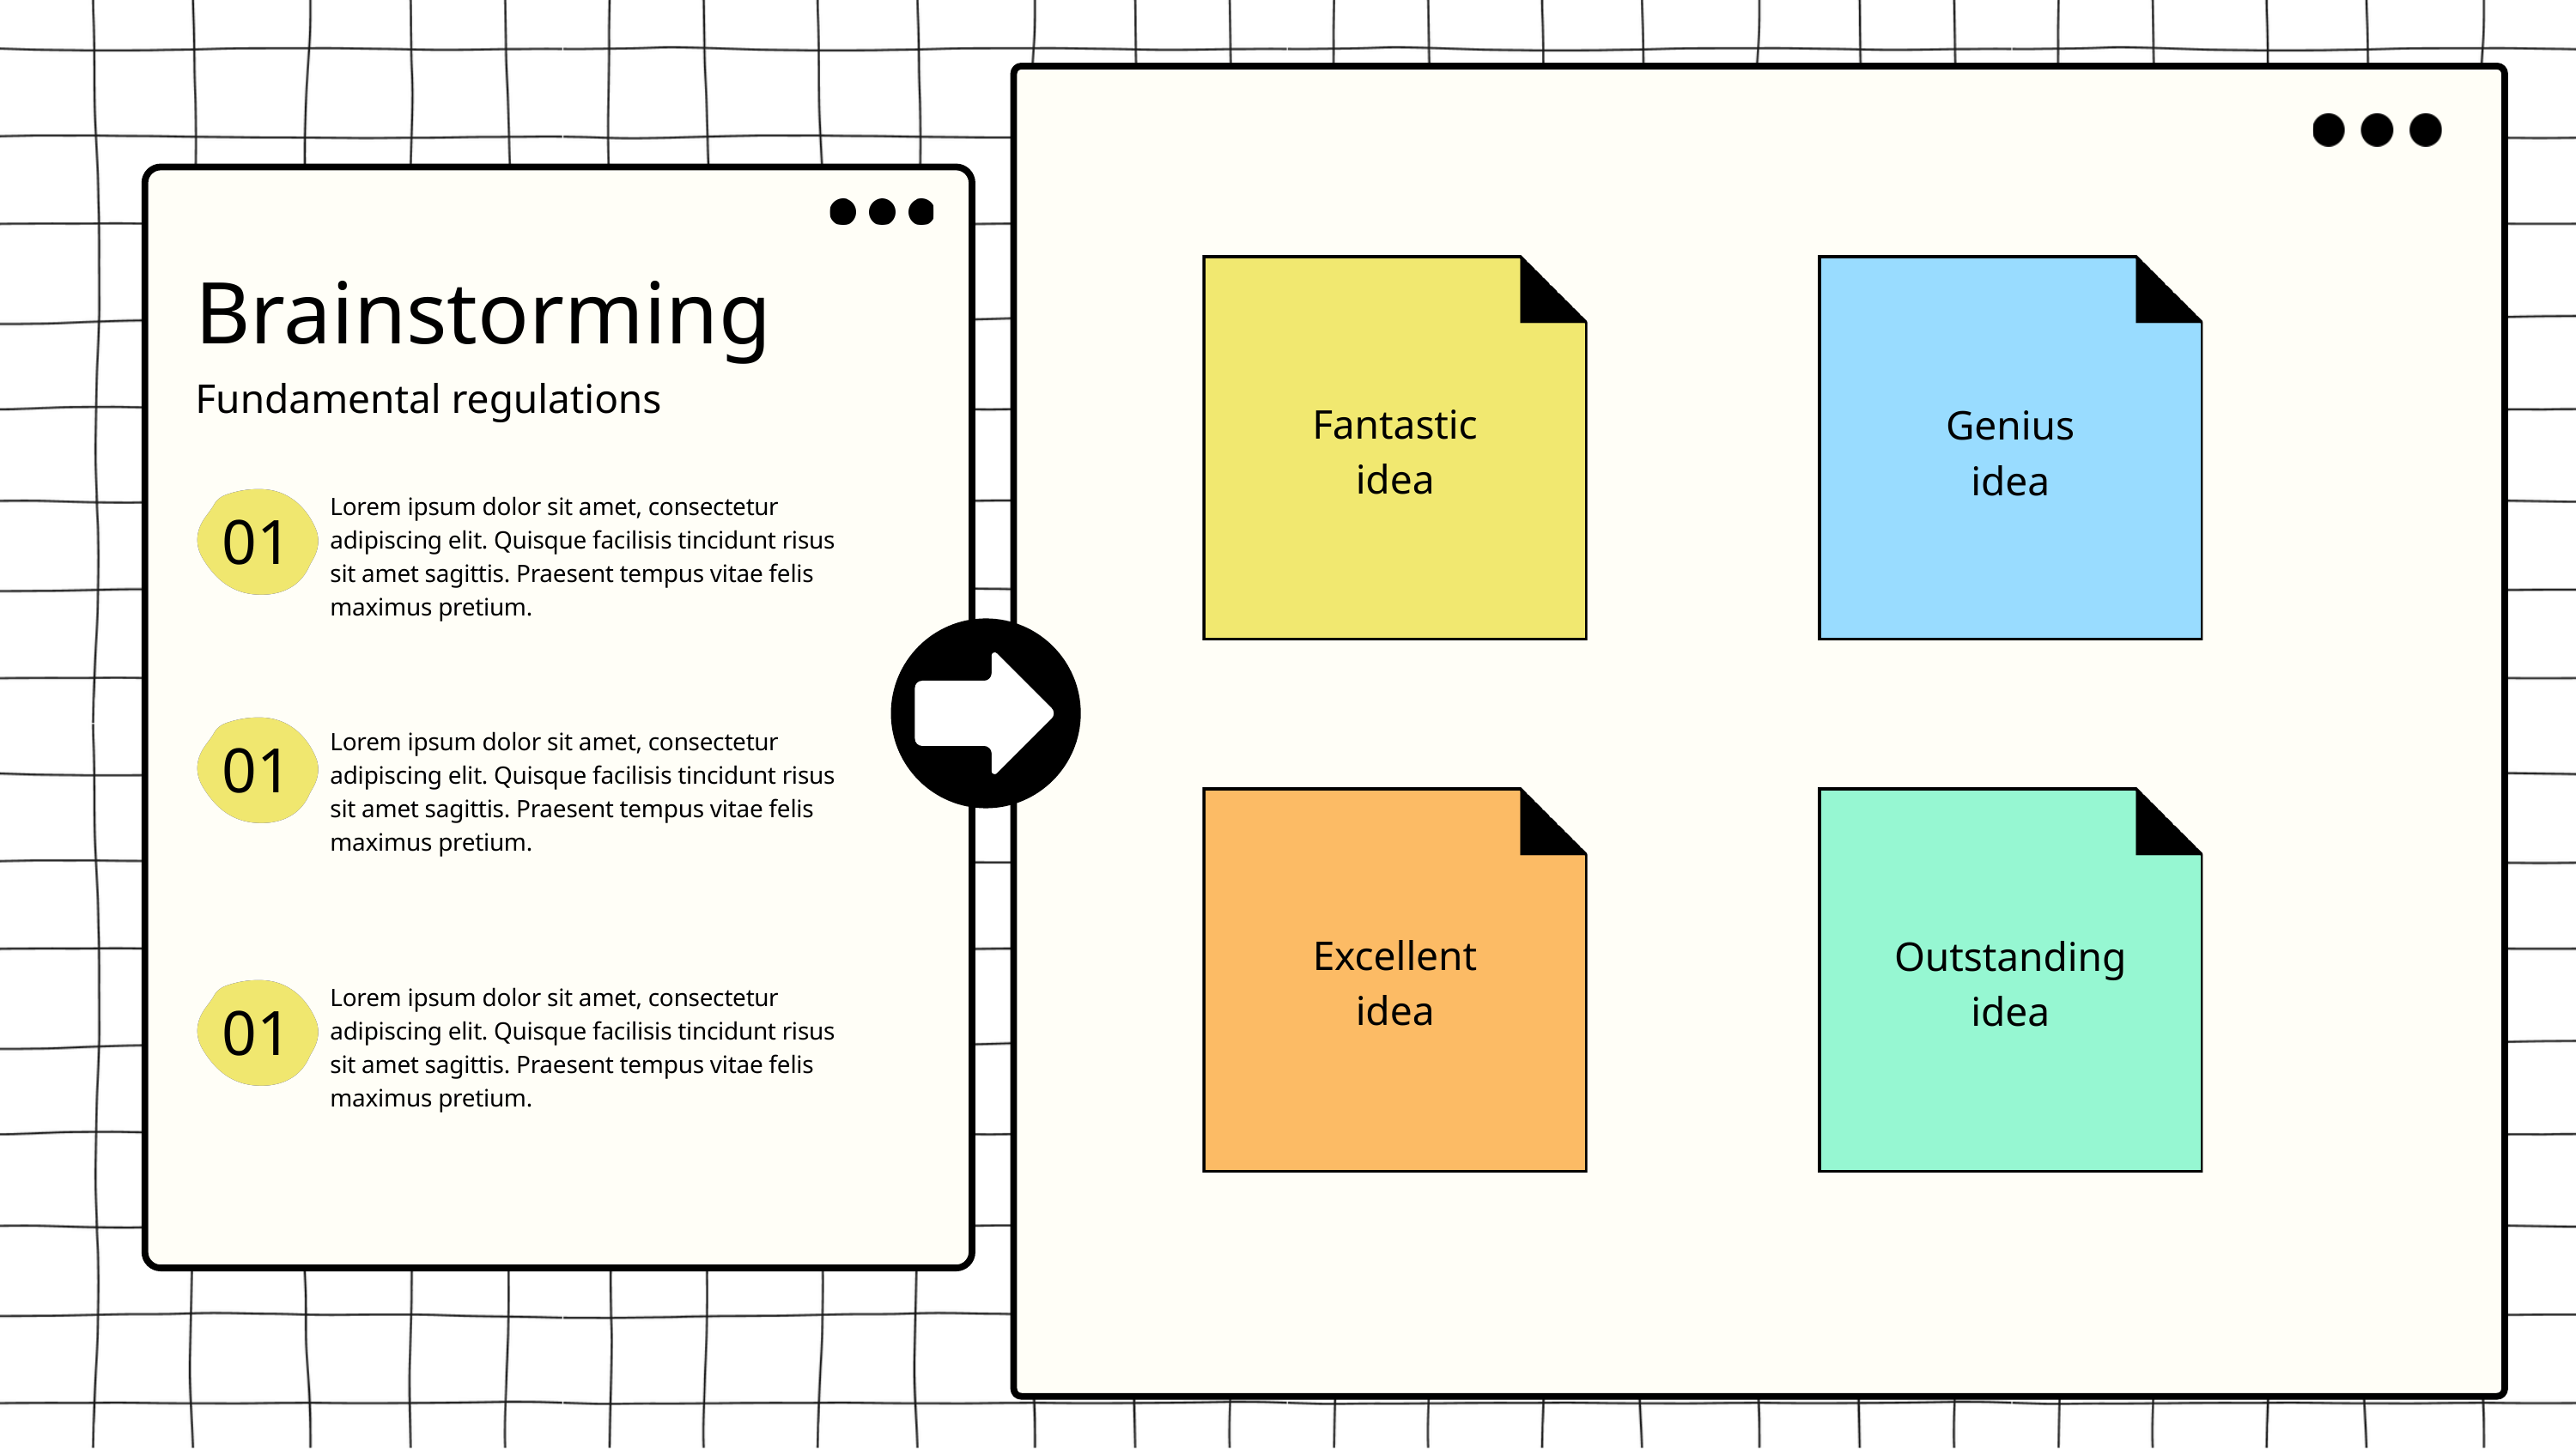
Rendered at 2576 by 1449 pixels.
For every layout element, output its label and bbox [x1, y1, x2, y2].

text_box [0, 0, 2576, 1449]
text_box [144, 167, 973, 1269]
text_box [914, 647, 1057, 779]
text_box [1013, 65, 2506, 1397]
text_box [890, 618, 1081, 809]
